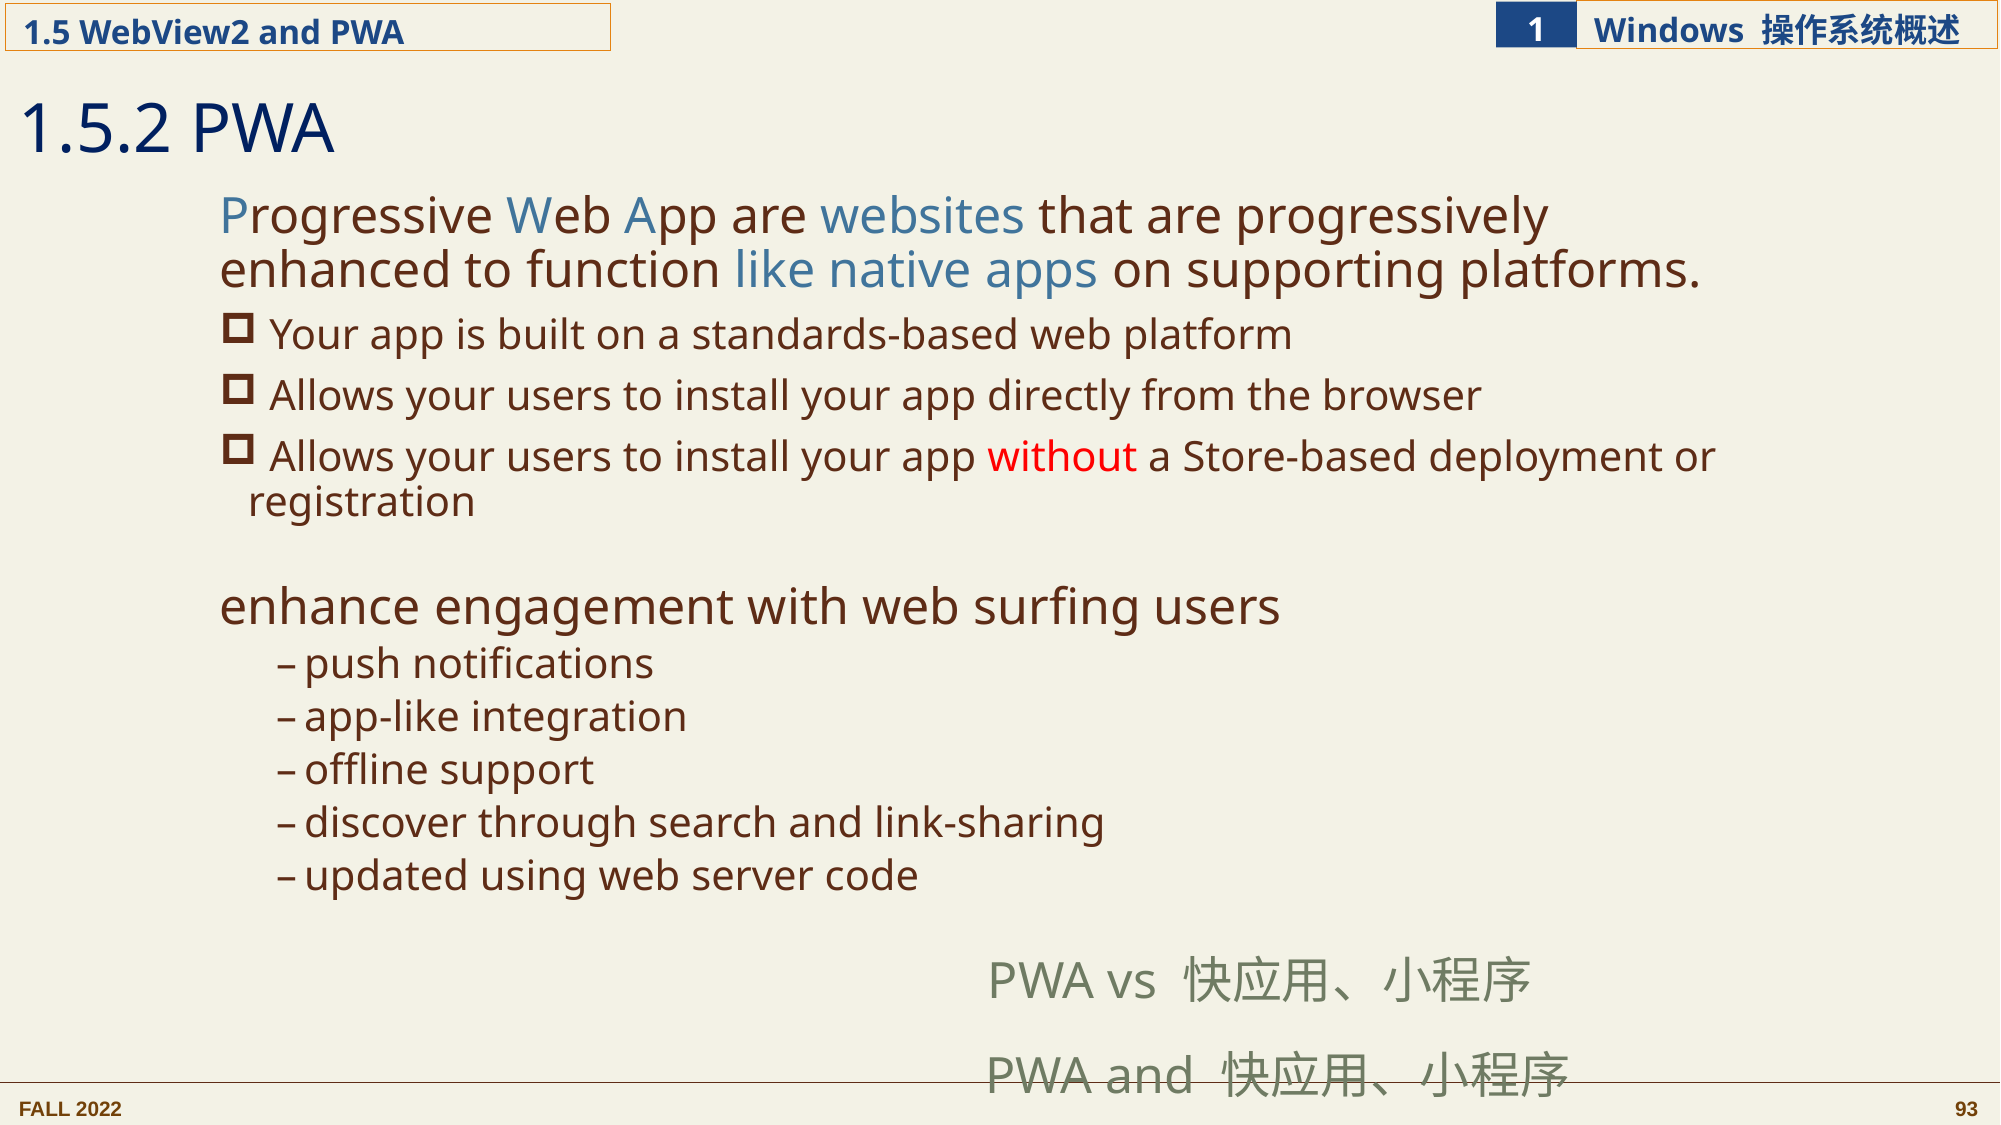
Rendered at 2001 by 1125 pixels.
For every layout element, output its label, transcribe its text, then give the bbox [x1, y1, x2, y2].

text_box 1.5.2 PWA [7, 87, 1065, 173]
text_box Progressive Web App are websites that are progressively enhanced to function like native apps on supporting platforms. Your app is built on a standards-based web platform Allows your users to install your app directly from the browser Allows your users to install your app without a Store-based deployment or registration enhance engagement with web surfing users push notifications app-like integration offline support discover through search and link-sharing updated using web server code [208, 184, 1768, 882]
text_box PWA vs 快应用、小程序 [964, 928, 1556, 1016]
text_box PWA and 快应用、小程序 [964, 1024, 1591, 1111]
